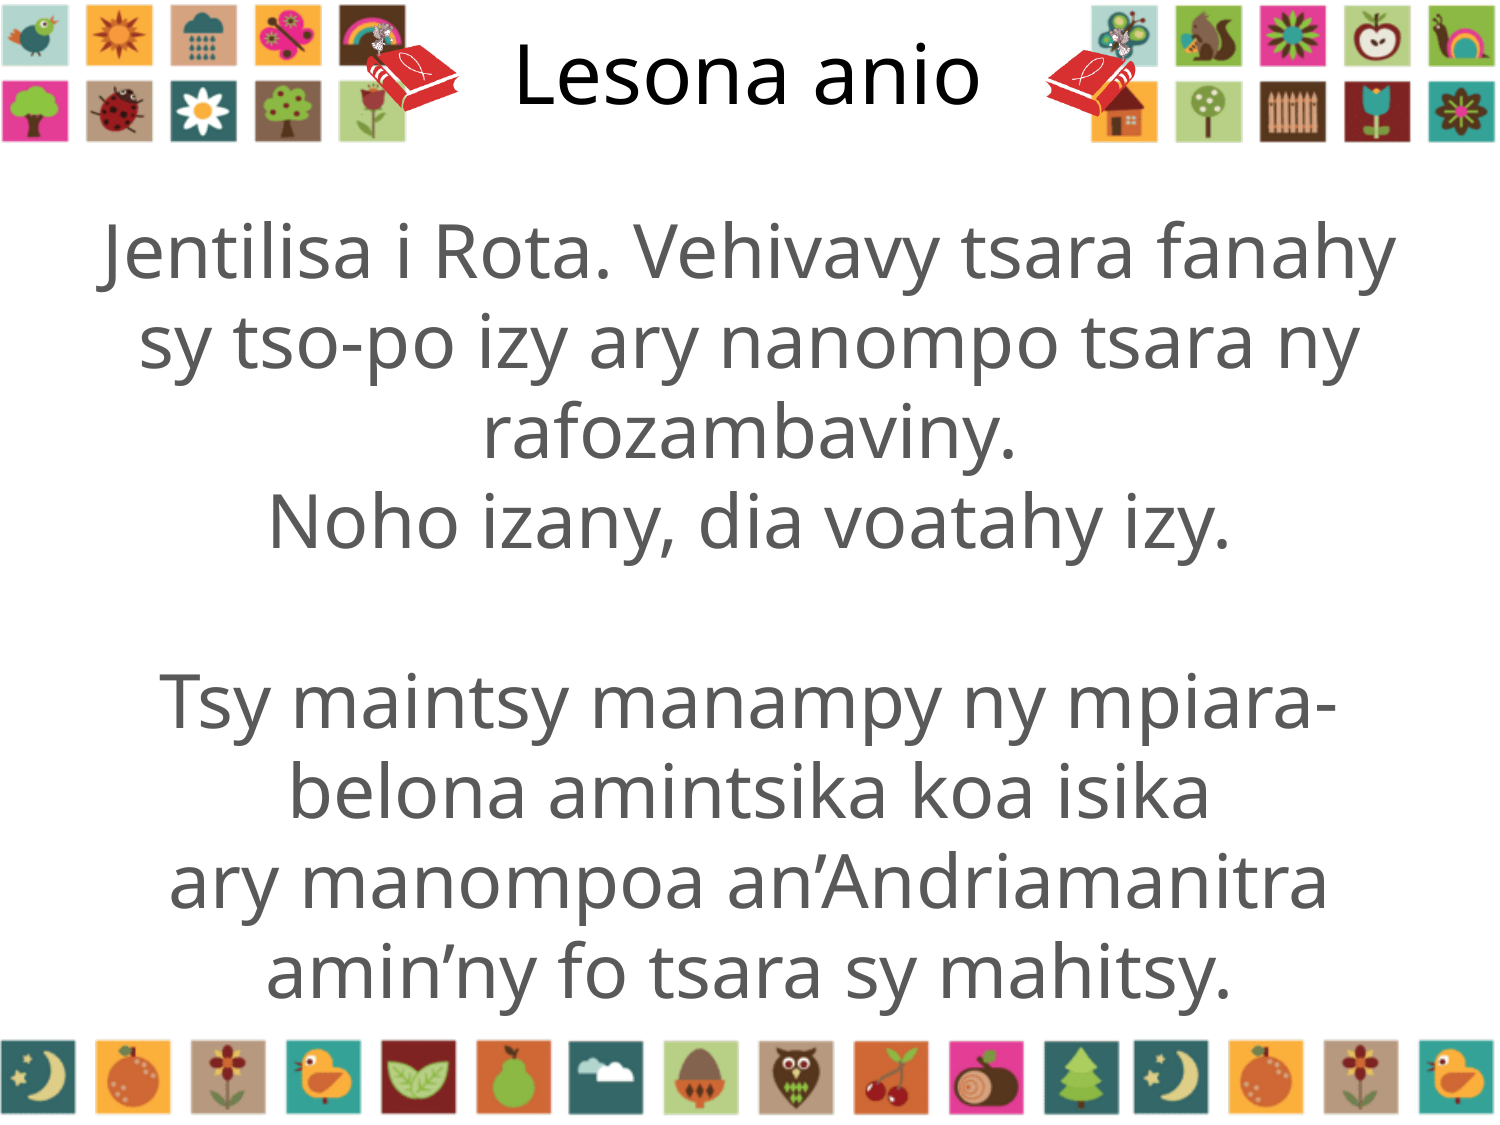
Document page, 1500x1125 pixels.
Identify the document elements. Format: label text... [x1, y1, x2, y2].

picture [1014, 3, 1500, 150]
text_box Jentilisa i Rota. Vehivavy tsara fanahy sy tso-po izy ary nanompo tsara ny rafozambaviny. Noho izany, dia voatahy izy. Tsy maintsy manampy ny mpiara-belona amintsika koa isika ary manompoa an’Andriamanitra amin’ny fo tsara sy mahitsy. [76, 196, 1424, 1021]
text_box Lesona anio [425, 13, 1077, 129]
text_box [0, 1028, 1500, 1118]
picture [0, 3, 491, 150]
